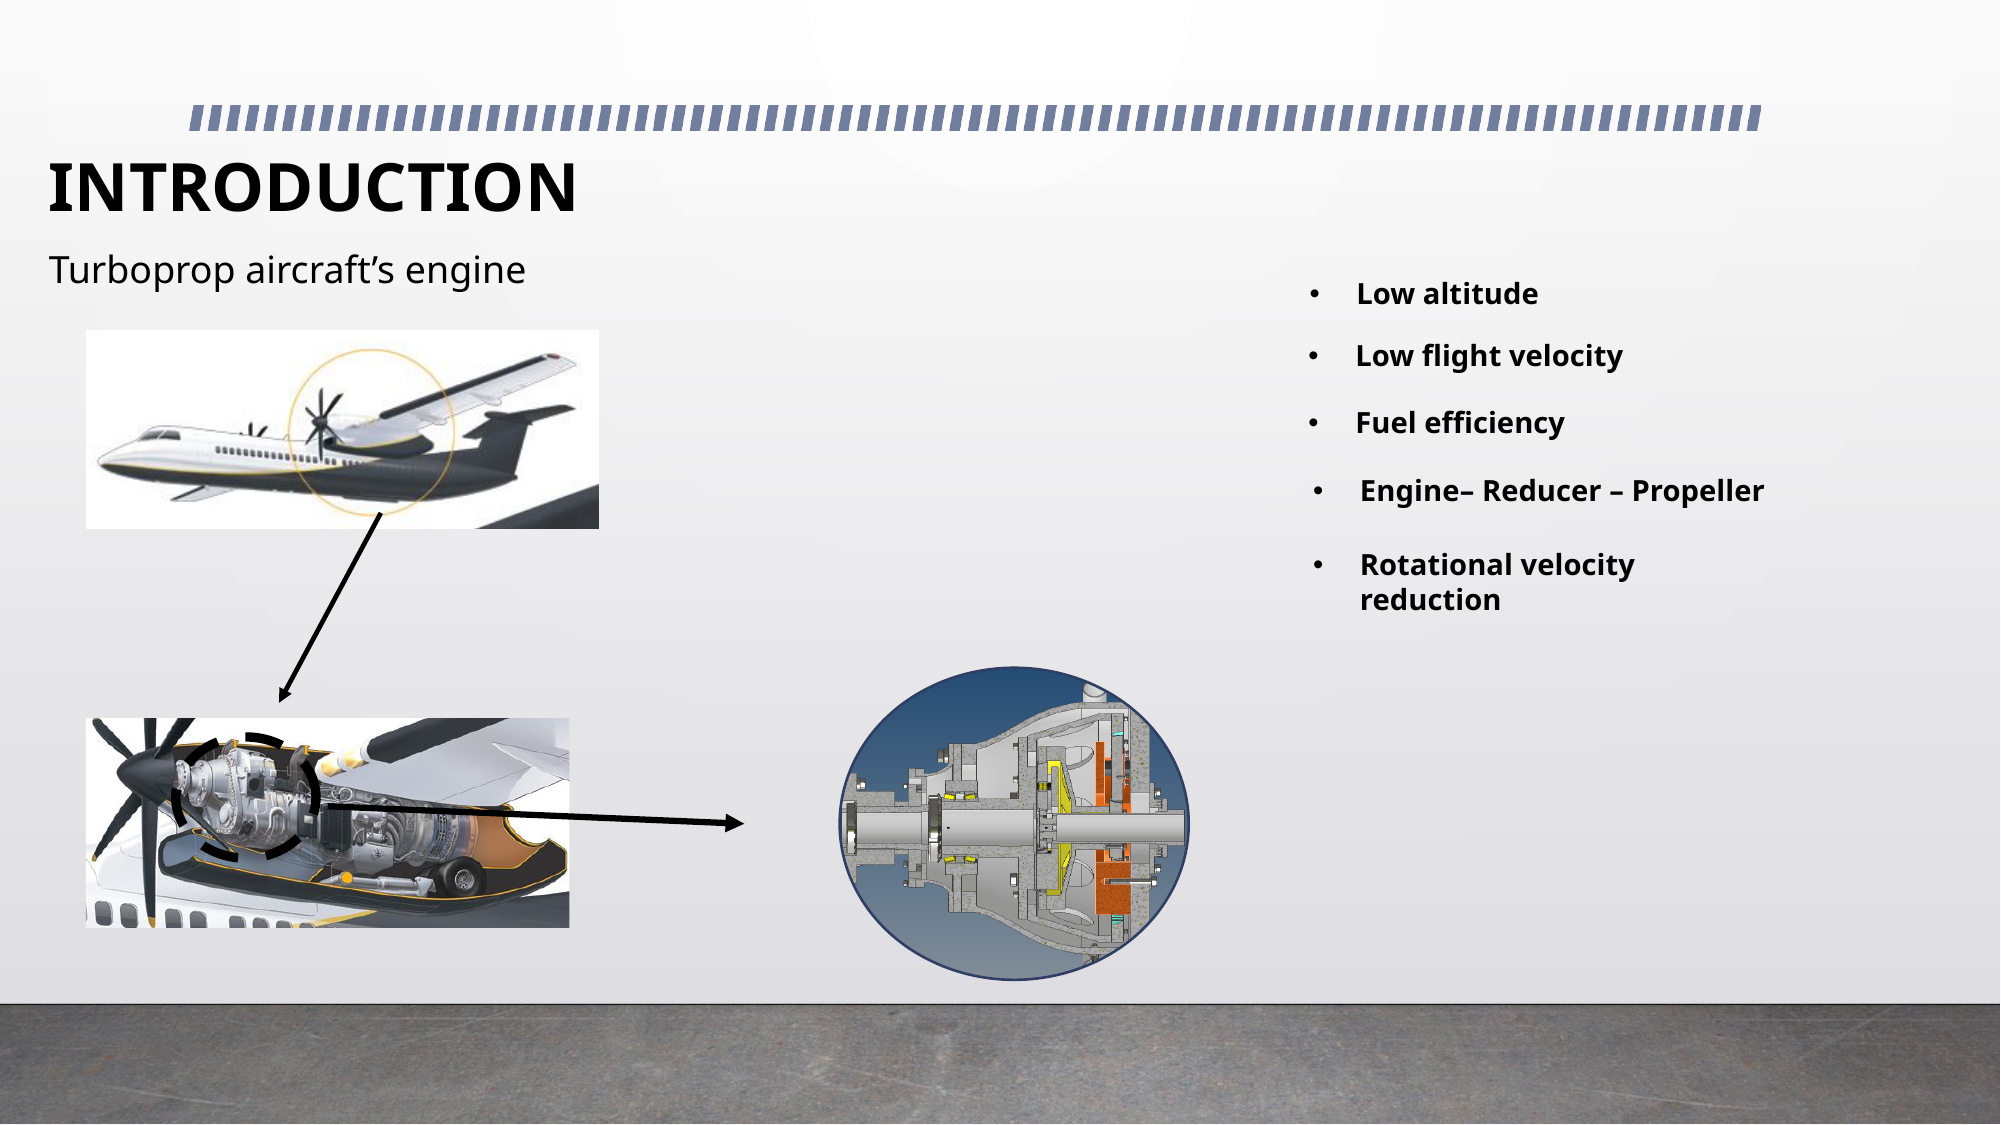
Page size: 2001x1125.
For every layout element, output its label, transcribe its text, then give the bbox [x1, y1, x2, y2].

picture [0, 1004, 2000, 1124]
text_box [838, 666, 1191, 982]
text_box Low flight velocity [1293, 330, 1796, 380]
text_box [527, 35, 1417, 157]
text_box Turboprop aircraft’s engine [33, 239, 763, 344]
text_box Rotational velocity reduction [1298, 539, 1783, 659]
title INTRODUCTION [33, 146, 1610, 319]
picture [85, 330, 600, 529]
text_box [278, 512, 382, 703]
text_box Engine– Reducer – Propeller [1298, 464, 1841, 515]
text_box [327, 806, 745, 824]
text_box Low altitude [1294, 268, 1703, 318]
picture [85, 718, 570, 928]
text_box Fuel efficiency [1293, 397, 1702, 492]
